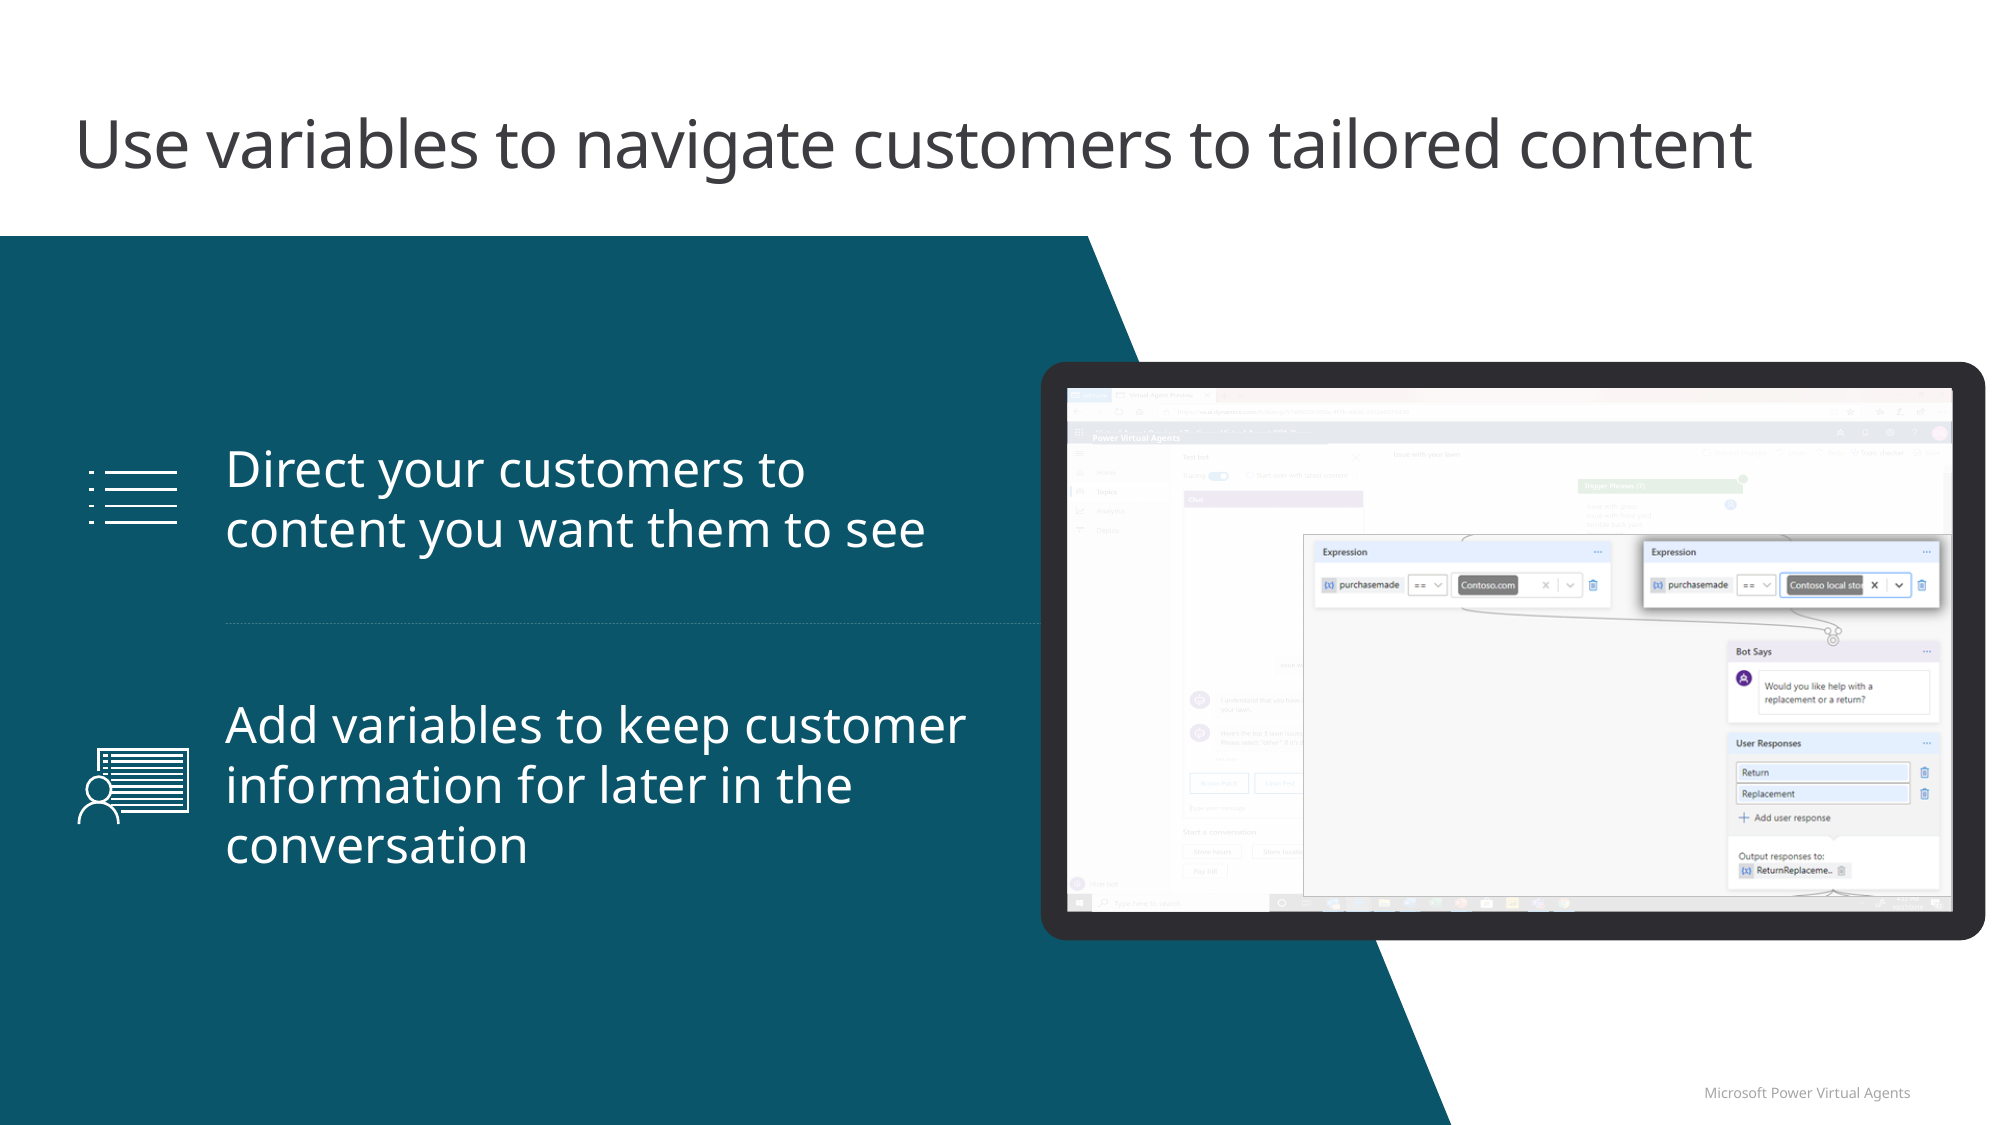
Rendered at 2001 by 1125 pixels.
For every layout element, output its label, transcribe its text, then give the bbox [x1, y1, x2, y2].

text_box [1040, 361, 1986, 941]
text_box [76, 441, 1040, 876]
title Use variables to navigate customers to tailored content [74, 101, 1930, 183]
text_box [0, 235, 1452, 1125]
